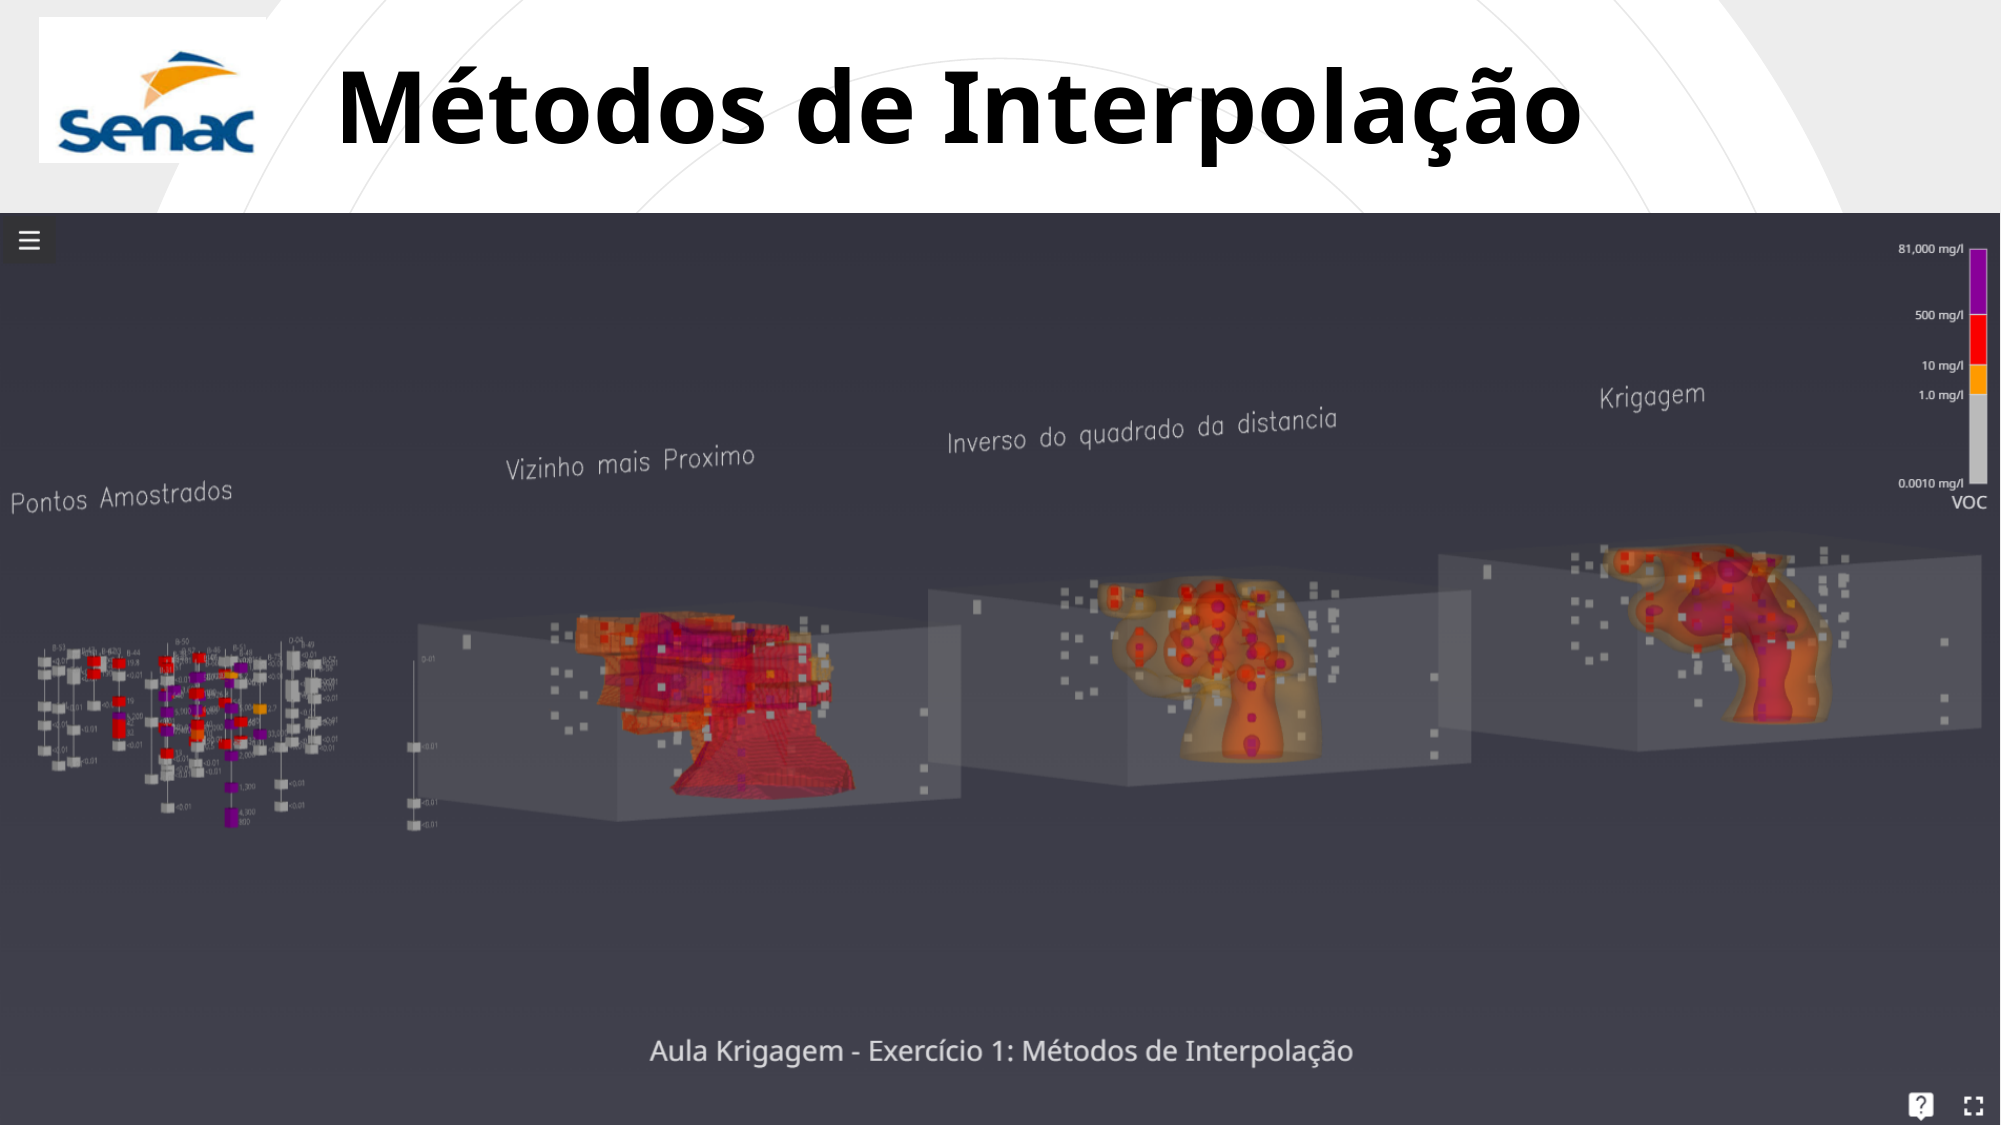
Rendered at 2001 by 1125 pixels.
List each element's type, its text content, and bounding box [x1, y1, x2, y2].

picture [39, 17, 266, 164]
text_box Métodos de Interpolação [314, 18, 1686, 189]
picture [0, 213, 2000, 1125]
